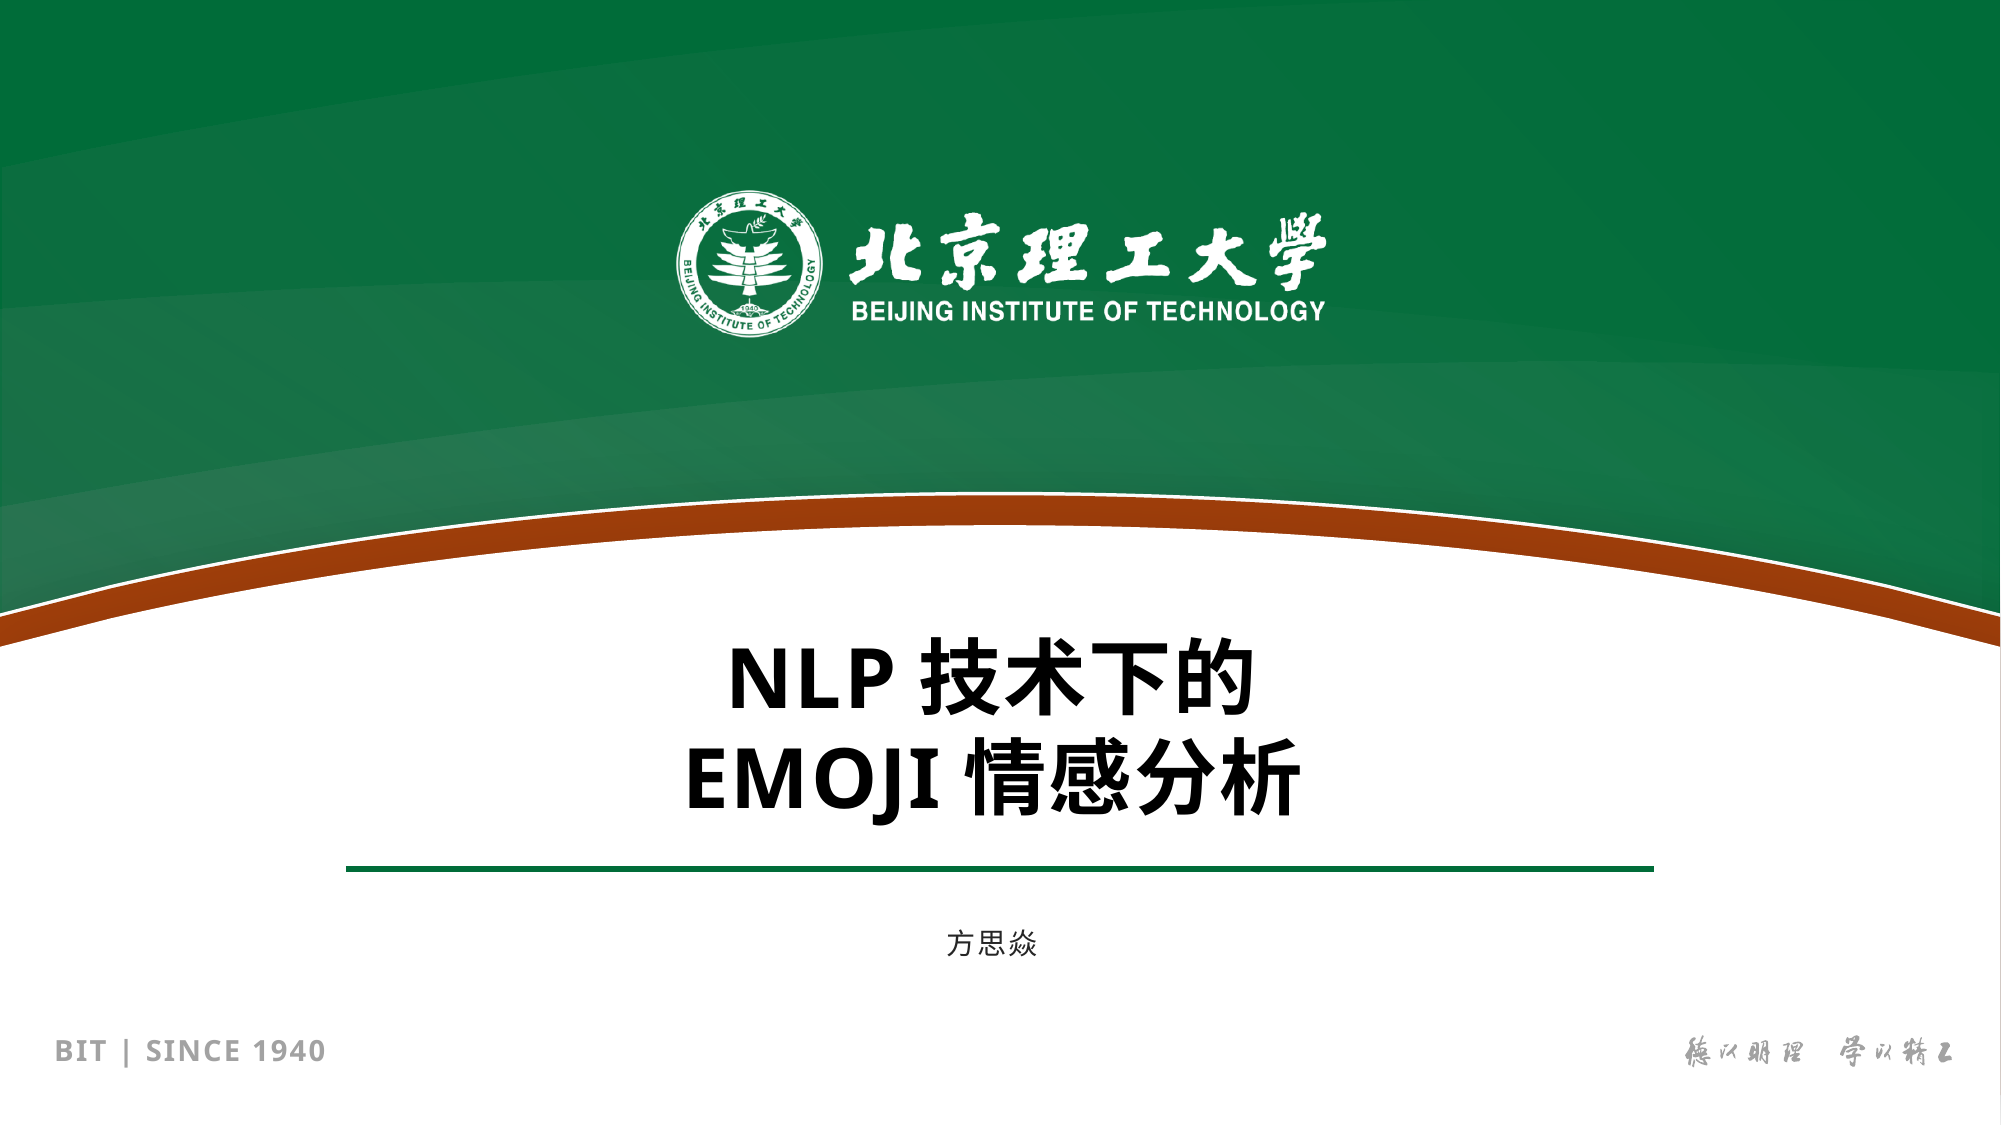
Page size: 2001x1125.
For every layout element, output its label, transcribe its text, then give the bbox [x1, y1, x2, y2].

picture [634, 154, 1375, 363]
list 方思焱 [351, 908, 1649, 967]
title NLP技术下的 EMOJI情感分析 [84, 616, 1916, 834]
